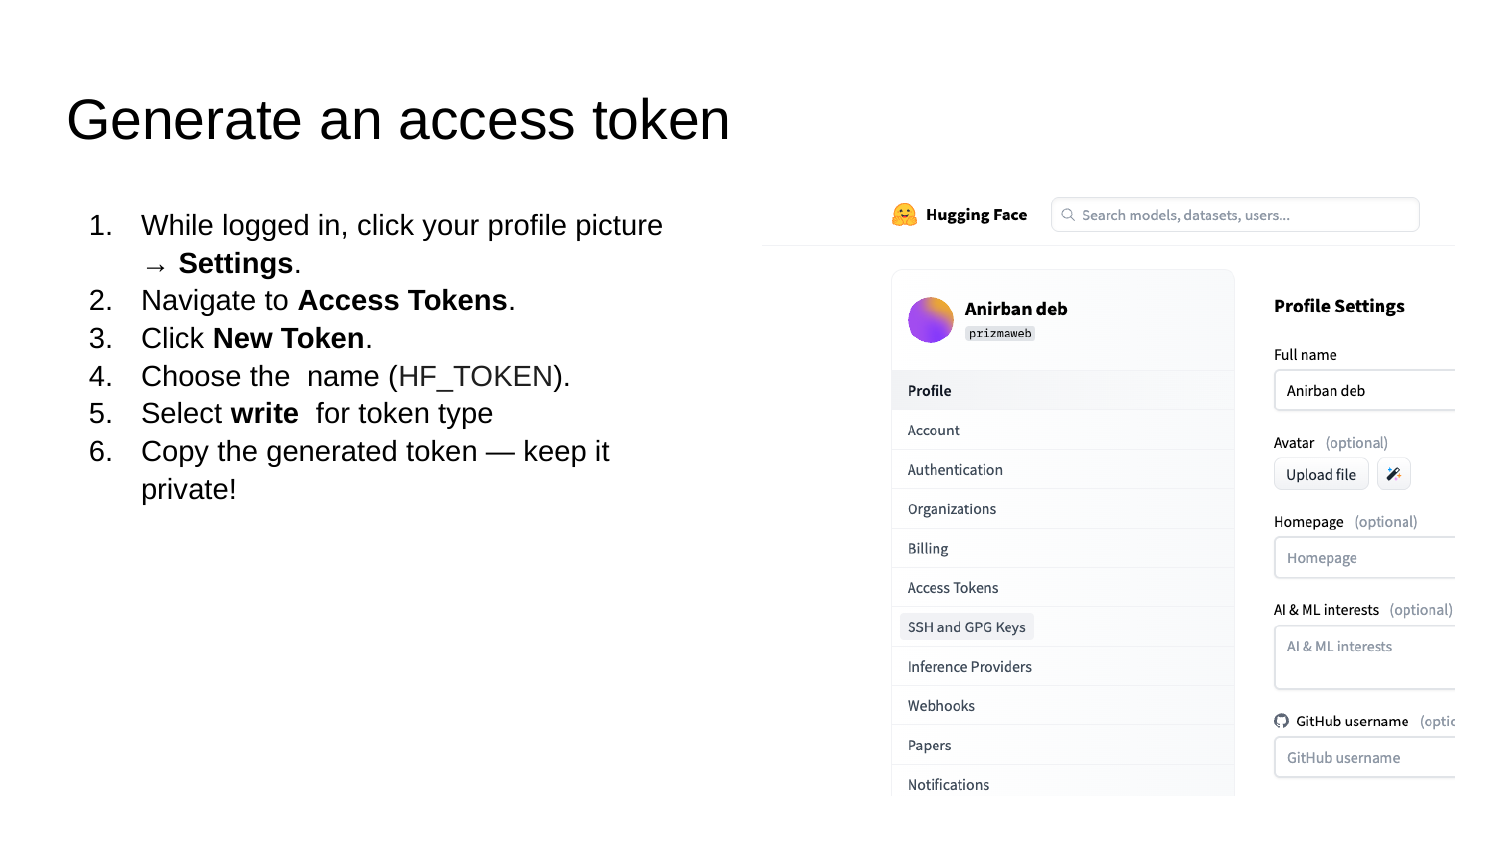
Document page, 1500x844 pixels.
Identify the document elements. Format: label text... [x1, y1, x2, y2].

picture [762, 191, 1455, 797]
list While logged in, click your profile picture → Settings. Navigate to Access Tokens. Click New Token. Choose the name (HF_TOKEN). Select write for token type Copy the generated token — keep it private! [51, 189, 713, 750]
title Generate an access token [51, 72, 1449, 167]
